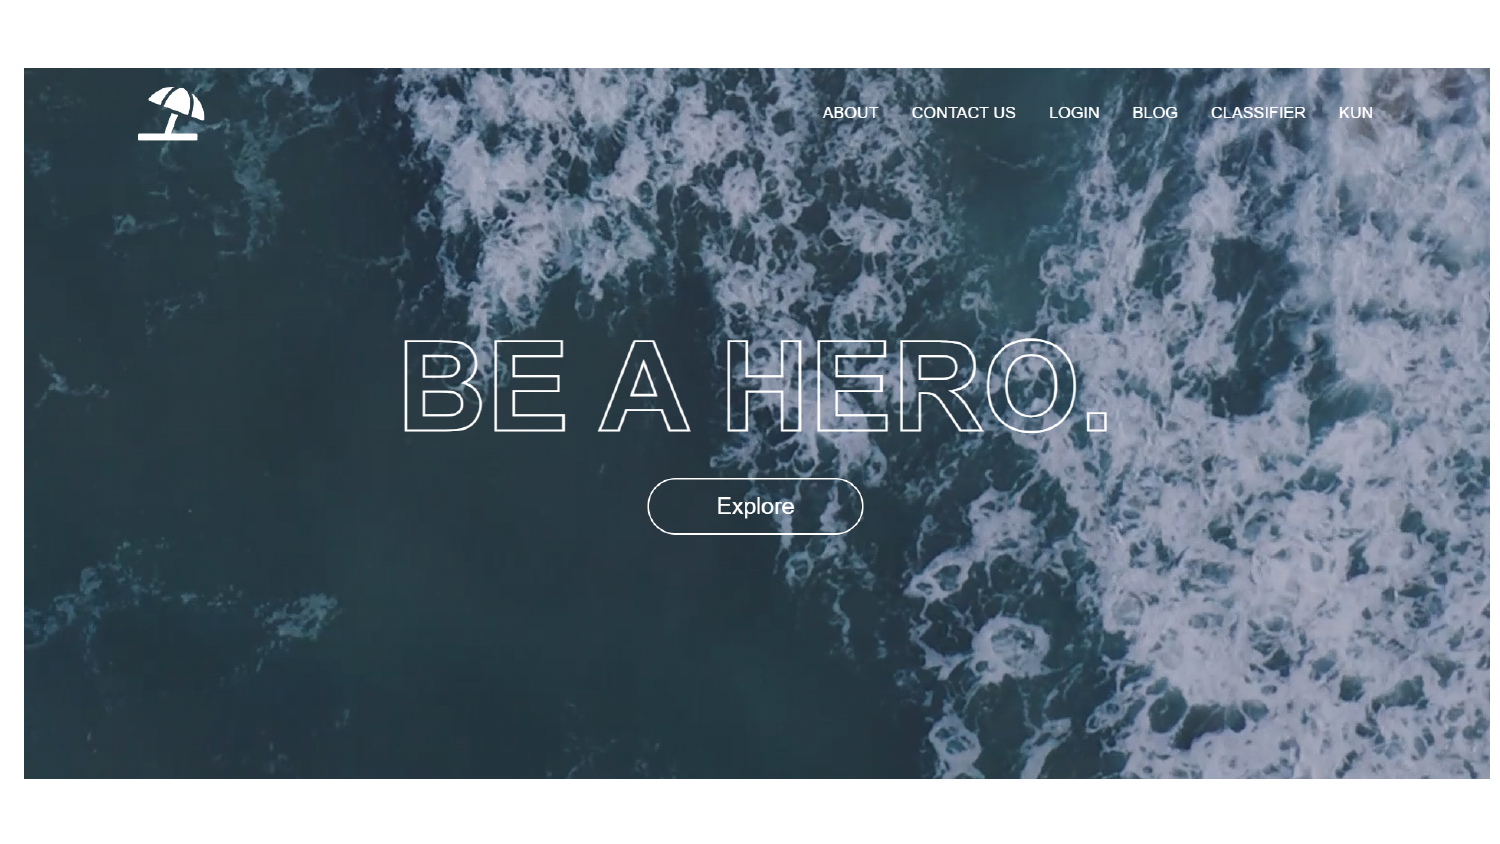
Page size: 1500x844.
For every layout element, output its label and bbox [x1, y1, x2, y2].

list [24, 68, 1490, 779]
